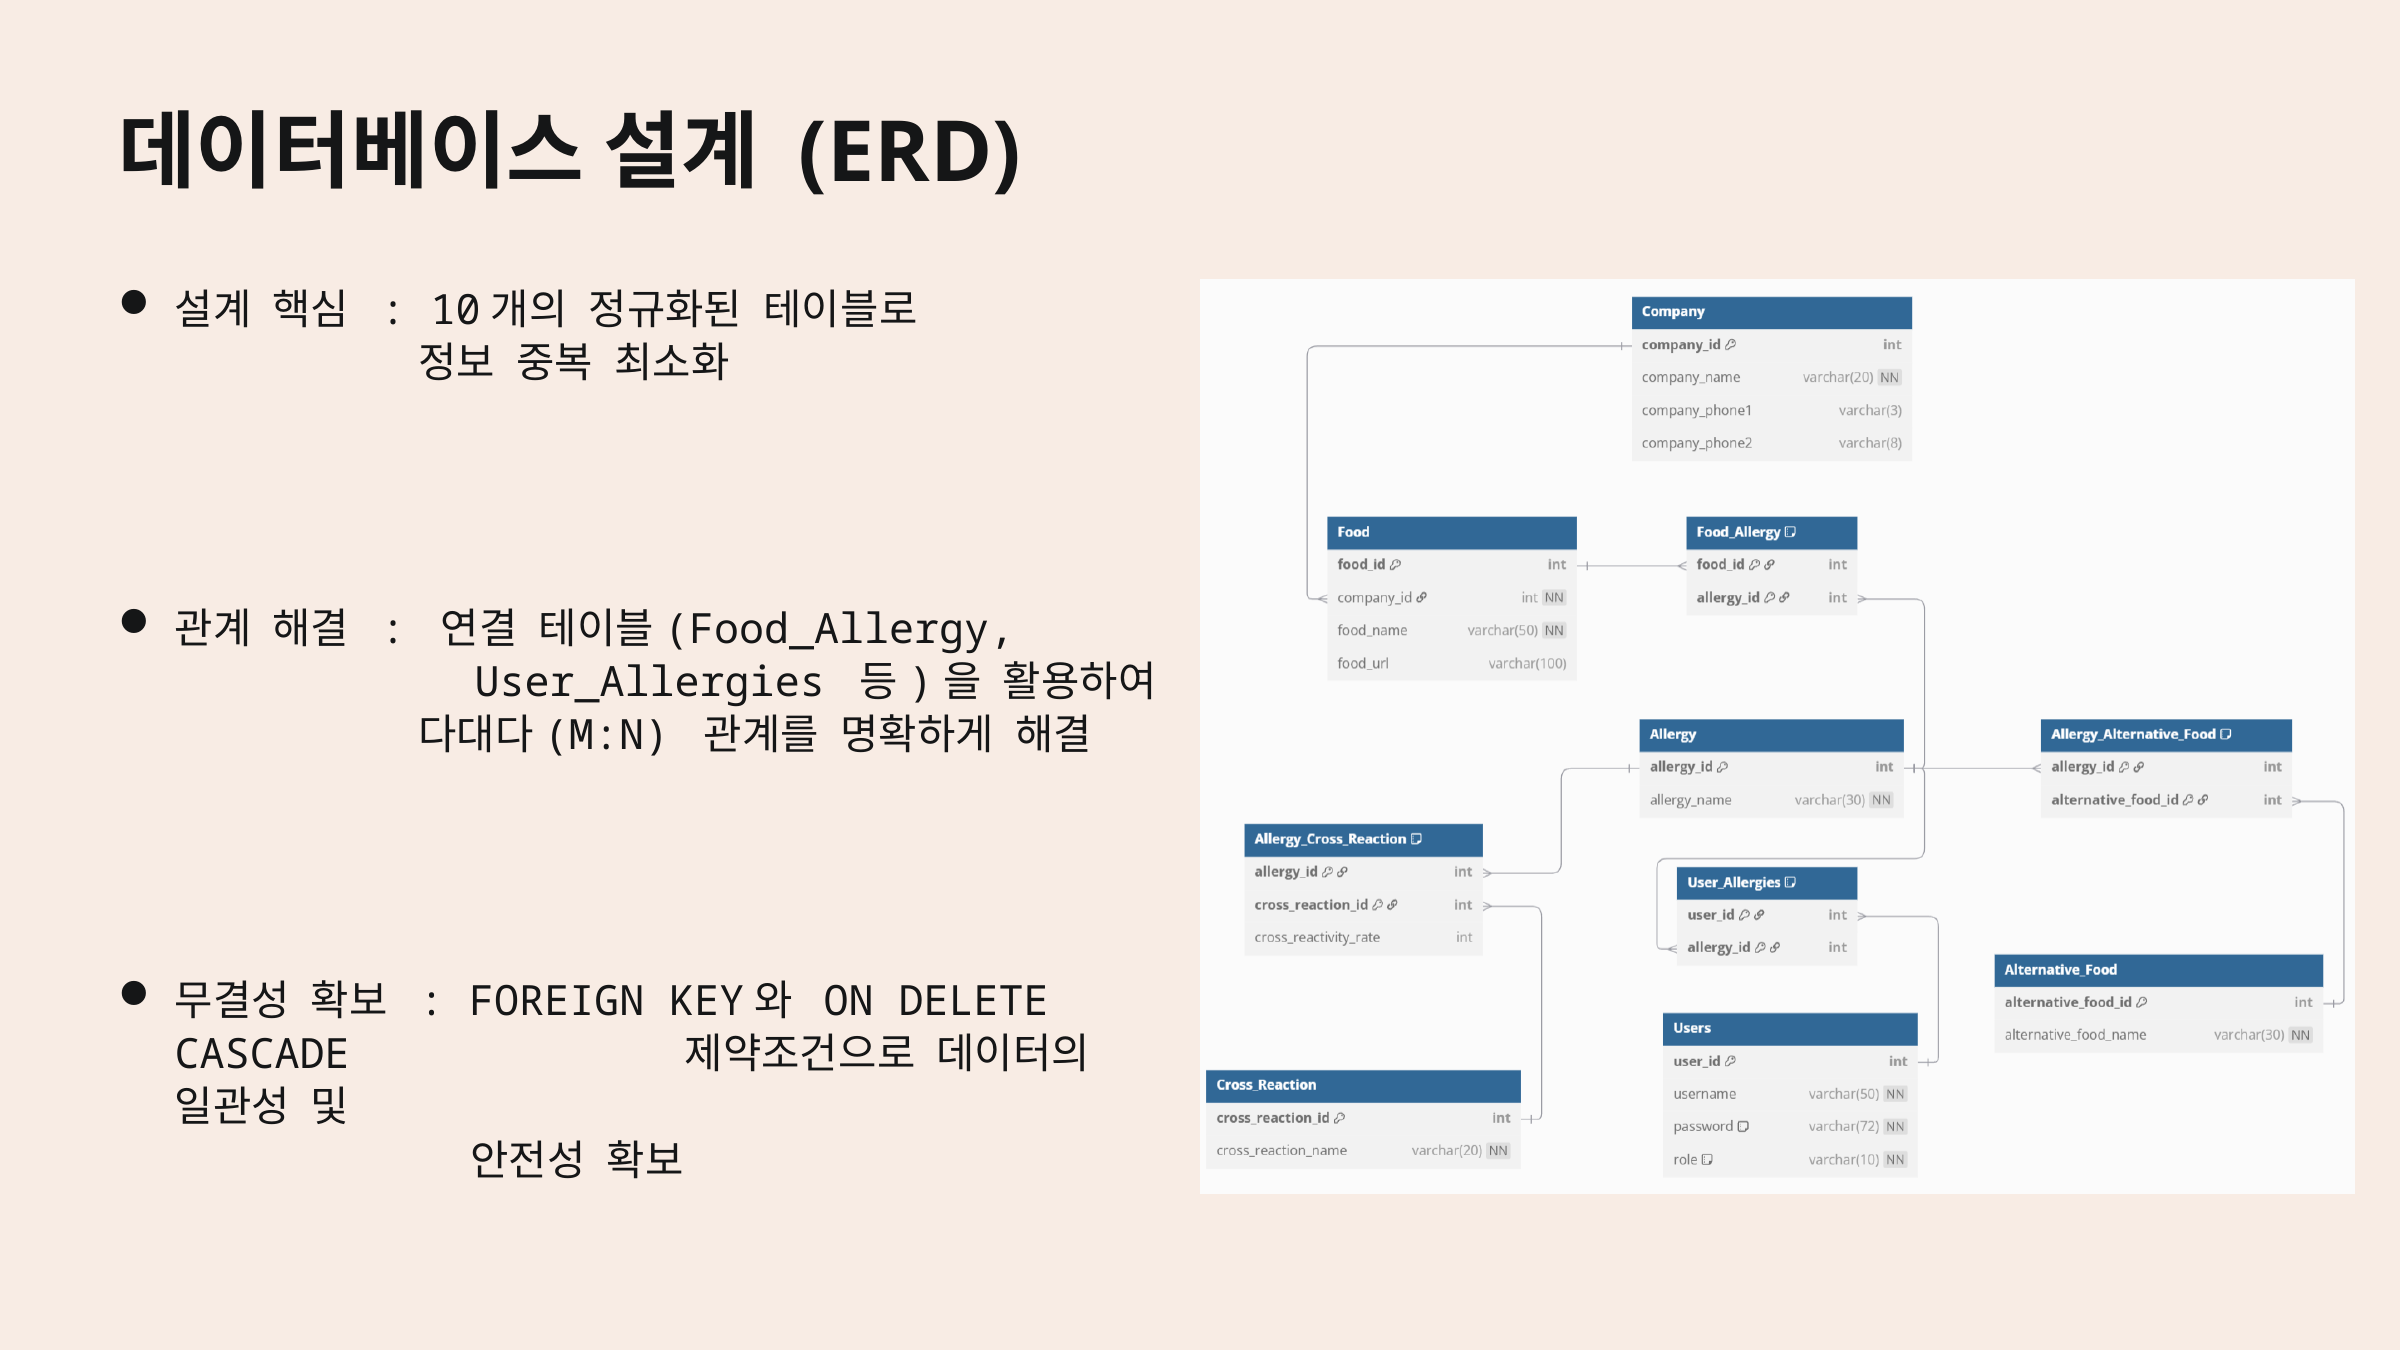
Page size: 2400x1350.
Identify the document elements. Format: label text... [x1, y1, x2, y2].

text_box 설계 핵심 : 10개의 정규화된 테이블로 정보 중복 최소화 관계 해결 : 연결 테이블(Food_Allergy, User_Allergies 등)을 활용하여 다대다(M:N) 관계를 명확하게 해결 무결성 확보 : FOREIGN KEY와 ON DELETE CASCADE 제약조건으로 데이터의 일관성 및 안전성 확보 [118, 279, 1159, 1257]
text_box 데이터베이스 설계 (ERD) [118, 92, 1046, 199]
picture [1199, 279, 2355, 1194]
